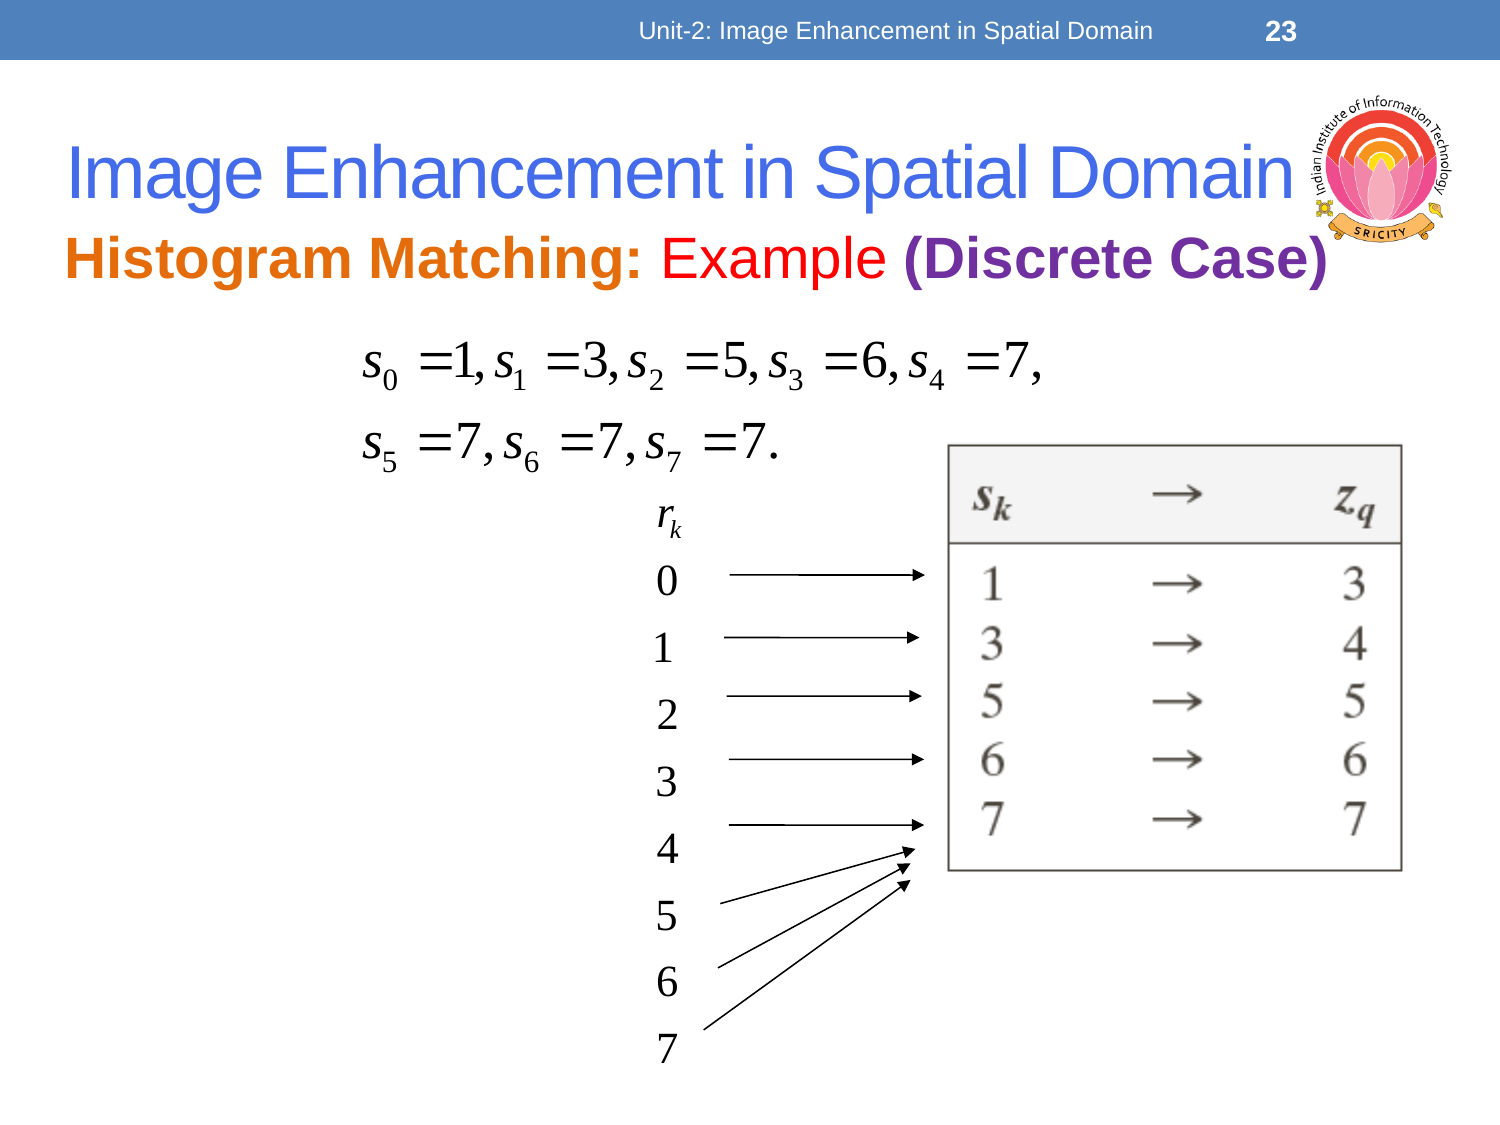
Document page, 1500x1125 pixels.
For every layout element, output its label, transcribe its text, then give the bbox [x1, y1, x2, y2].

text_box [724, 631, 920, 644]
picture [936, 437, 1413, 882]
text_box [649, 483, 692, 1076]
footer Unit-2: Image Enhancement in Spatial Domain [562, 3, 1238, 57]
text_box [720, 846, 916, 904]
title Image Enhancement in Spatial Domain [50, 87, 1298, 212]
text_box [717, 863, 911, 969]
text_box [729, 568, 925, 582]
picture [1299, 87, 1463, 251]
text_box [352, 323, 1055, 486]
text_box Histogram Matching: Example (Discrete Case) [50, 212, 1369, 368]
text_box [728, 753, 925, 766]
text_box [728, 818, 925, 832]
text_box [726, 689, 922, 703]
slide_number 23 [1250, 3, 1425, 57]
text_box [703, 879, 911, 1031]
